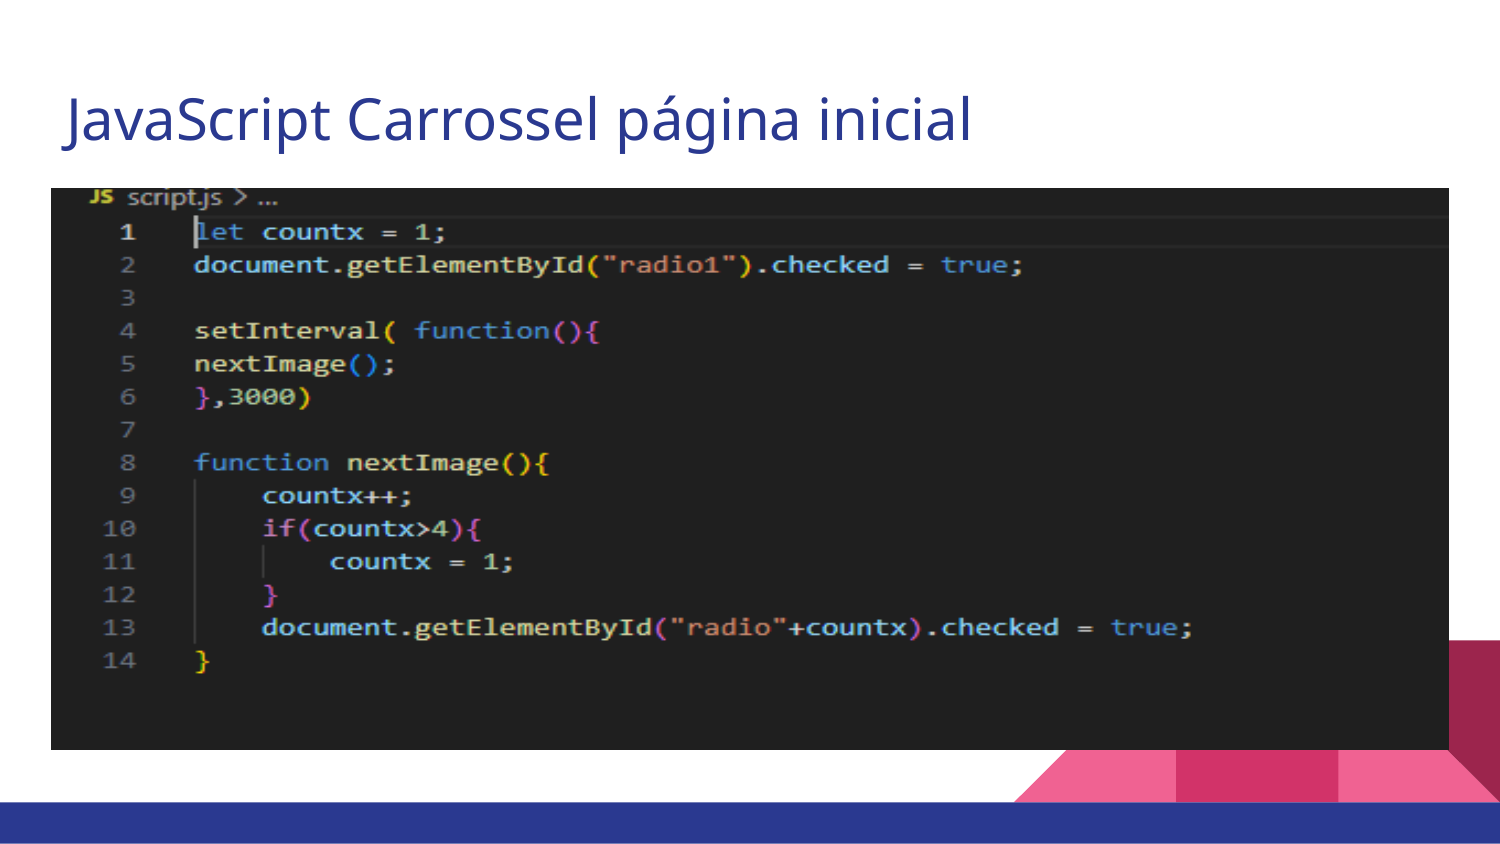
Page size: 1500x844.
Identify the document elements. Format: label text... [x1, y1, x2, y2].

title JavaScript Carrossel página inicial [51, 67, 1449, 167]
picture [50, 188, 1450, 750]
